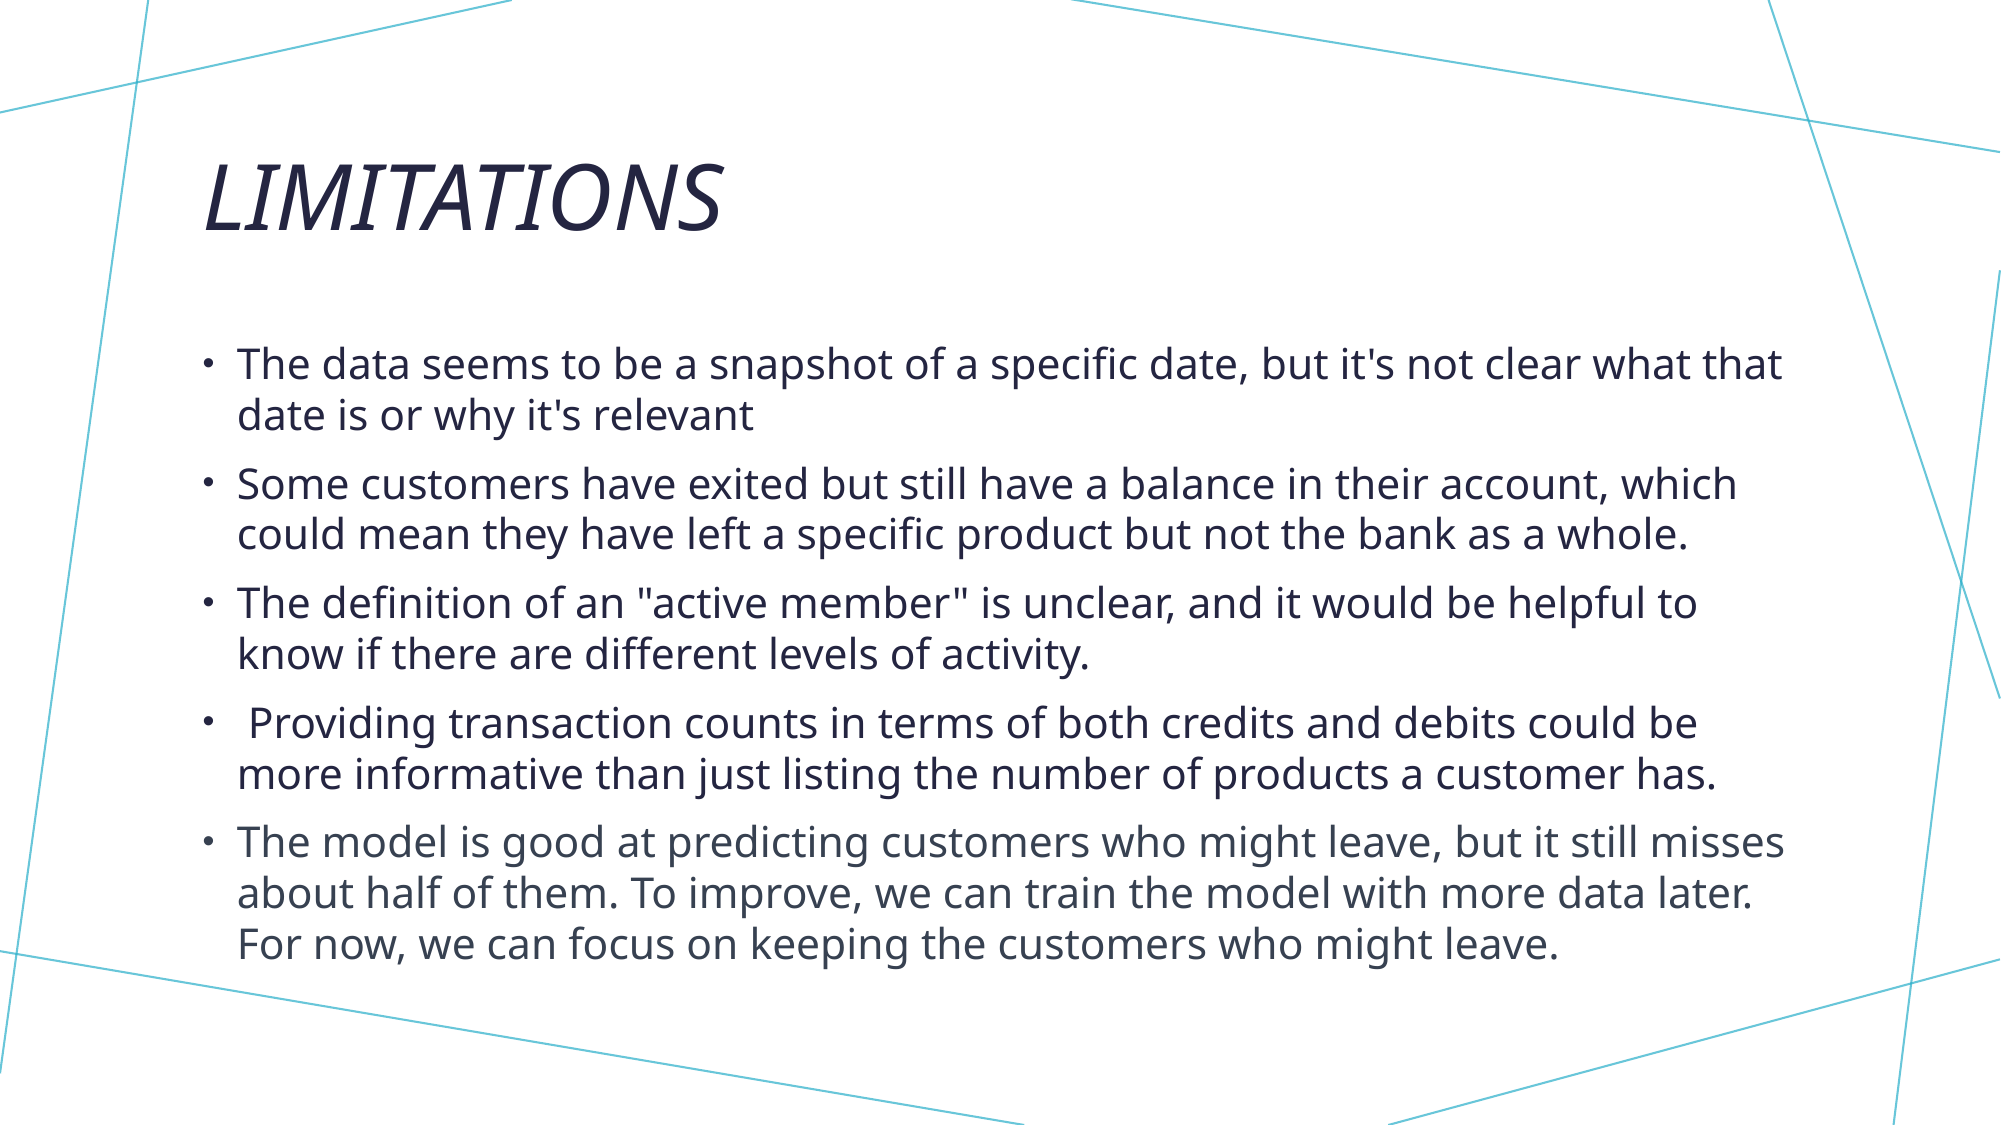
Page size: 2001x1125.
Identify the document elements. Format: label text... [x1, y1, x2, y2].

title Limitations [187, 87, 1813, 315]
list The data seems to be a snapshot of a specific date, but it's not clear what that date is or why it's relevant Some customers have exited but still have a balance in their account, which could mean they have left a specific product but not the bank as a whole. The definition of an "active member" is unclear, and it would be helpful to know if there are different levels of activity. Providing transaction counts in terms of both credits and debits could be more informative than just listing the number of products a customer has. The model is good at predicting customers who might leave, but it still misses about half of them. To improve, we can train the model with more data later. For now, we can focus on keeping the customers who might leave. [187, 329, 1813, 990]
